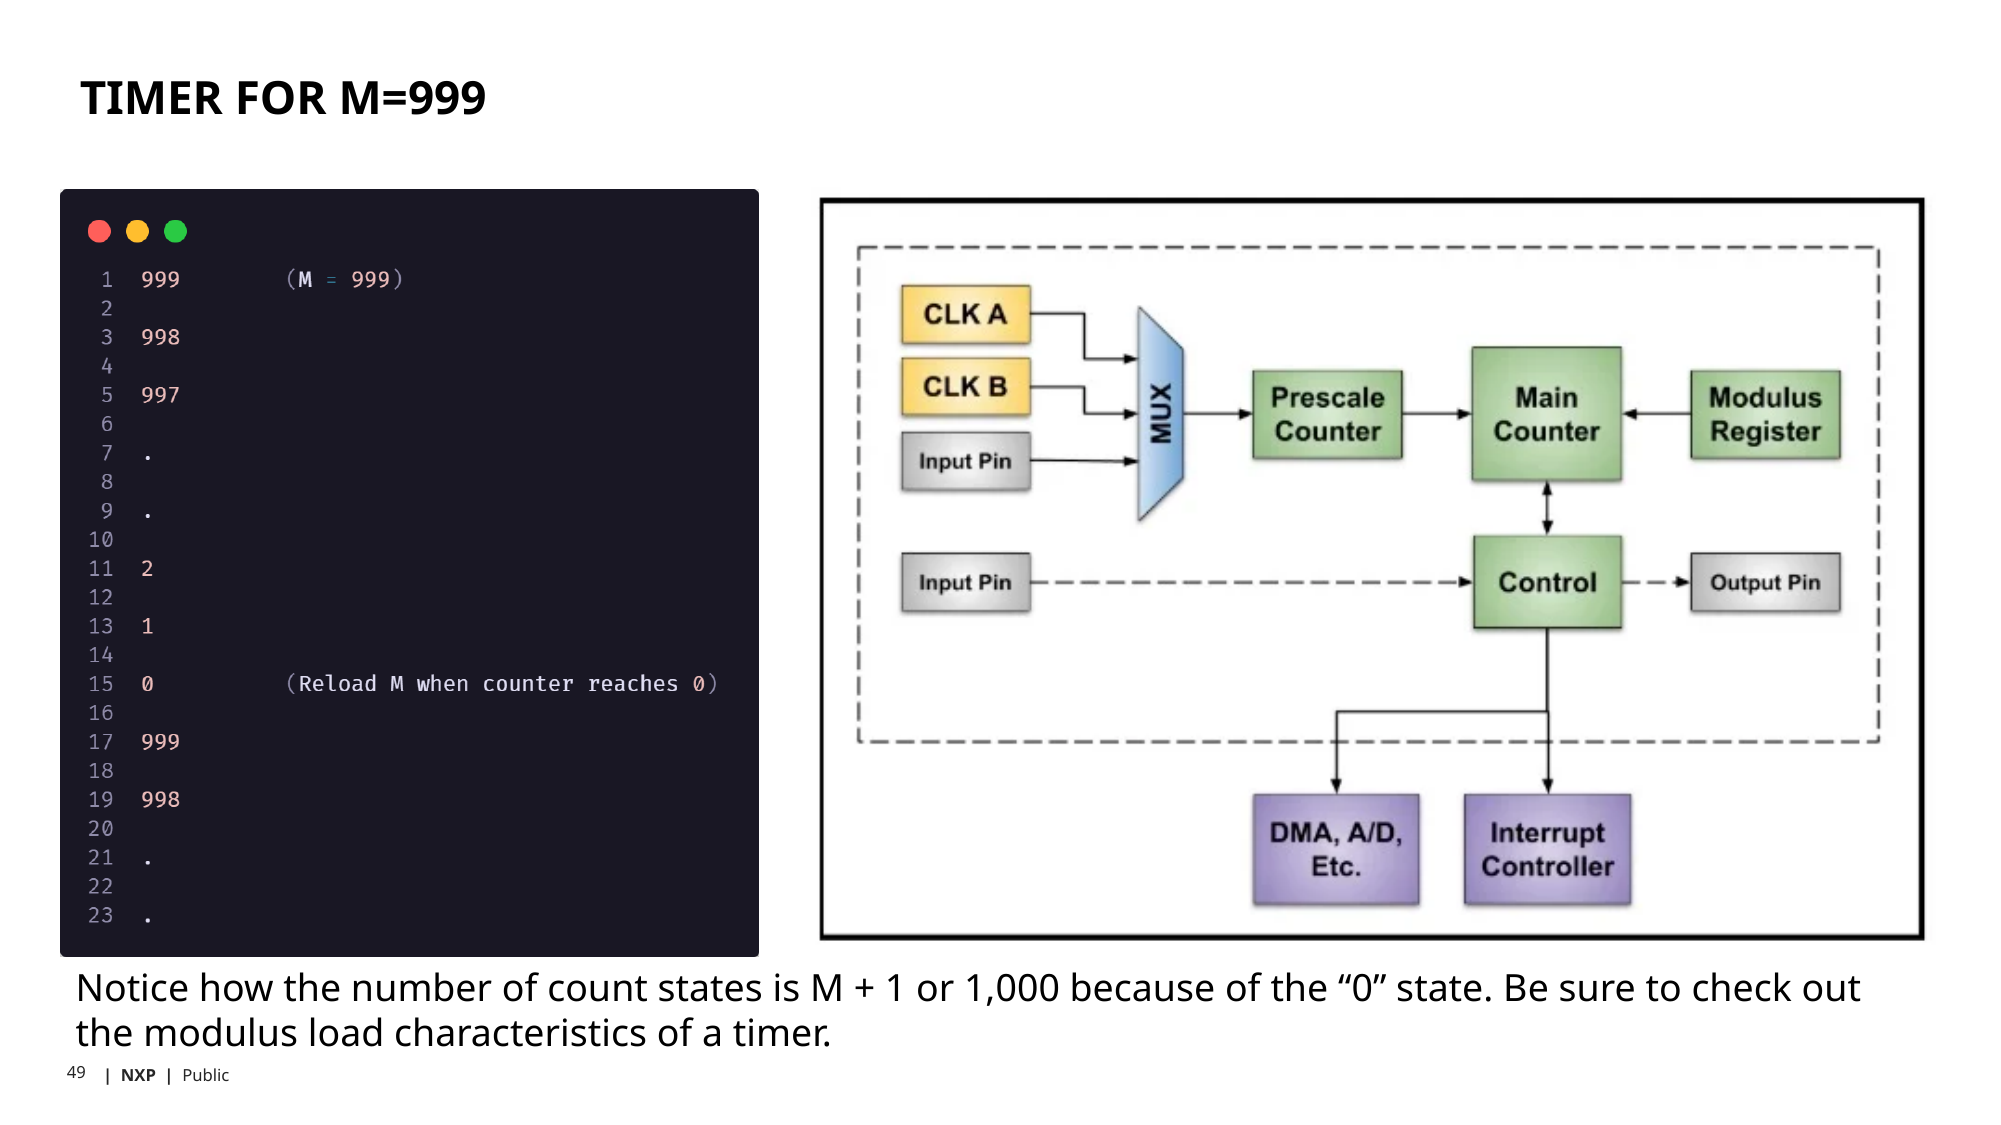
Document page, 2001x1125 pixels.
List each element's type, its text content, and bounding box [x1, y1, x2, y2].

picture [60, 189, 759, 957]
title TIMER FOR M=999 [64, 67, 1940, 176]
text_box Notice how the number of count states is M + 1 or 1,000 because of the “0” state. Be sure to check out the modulus load characteristics of a timer. [60, 956, 1940, 1061]
picture [811, 187, 1936, 954]
